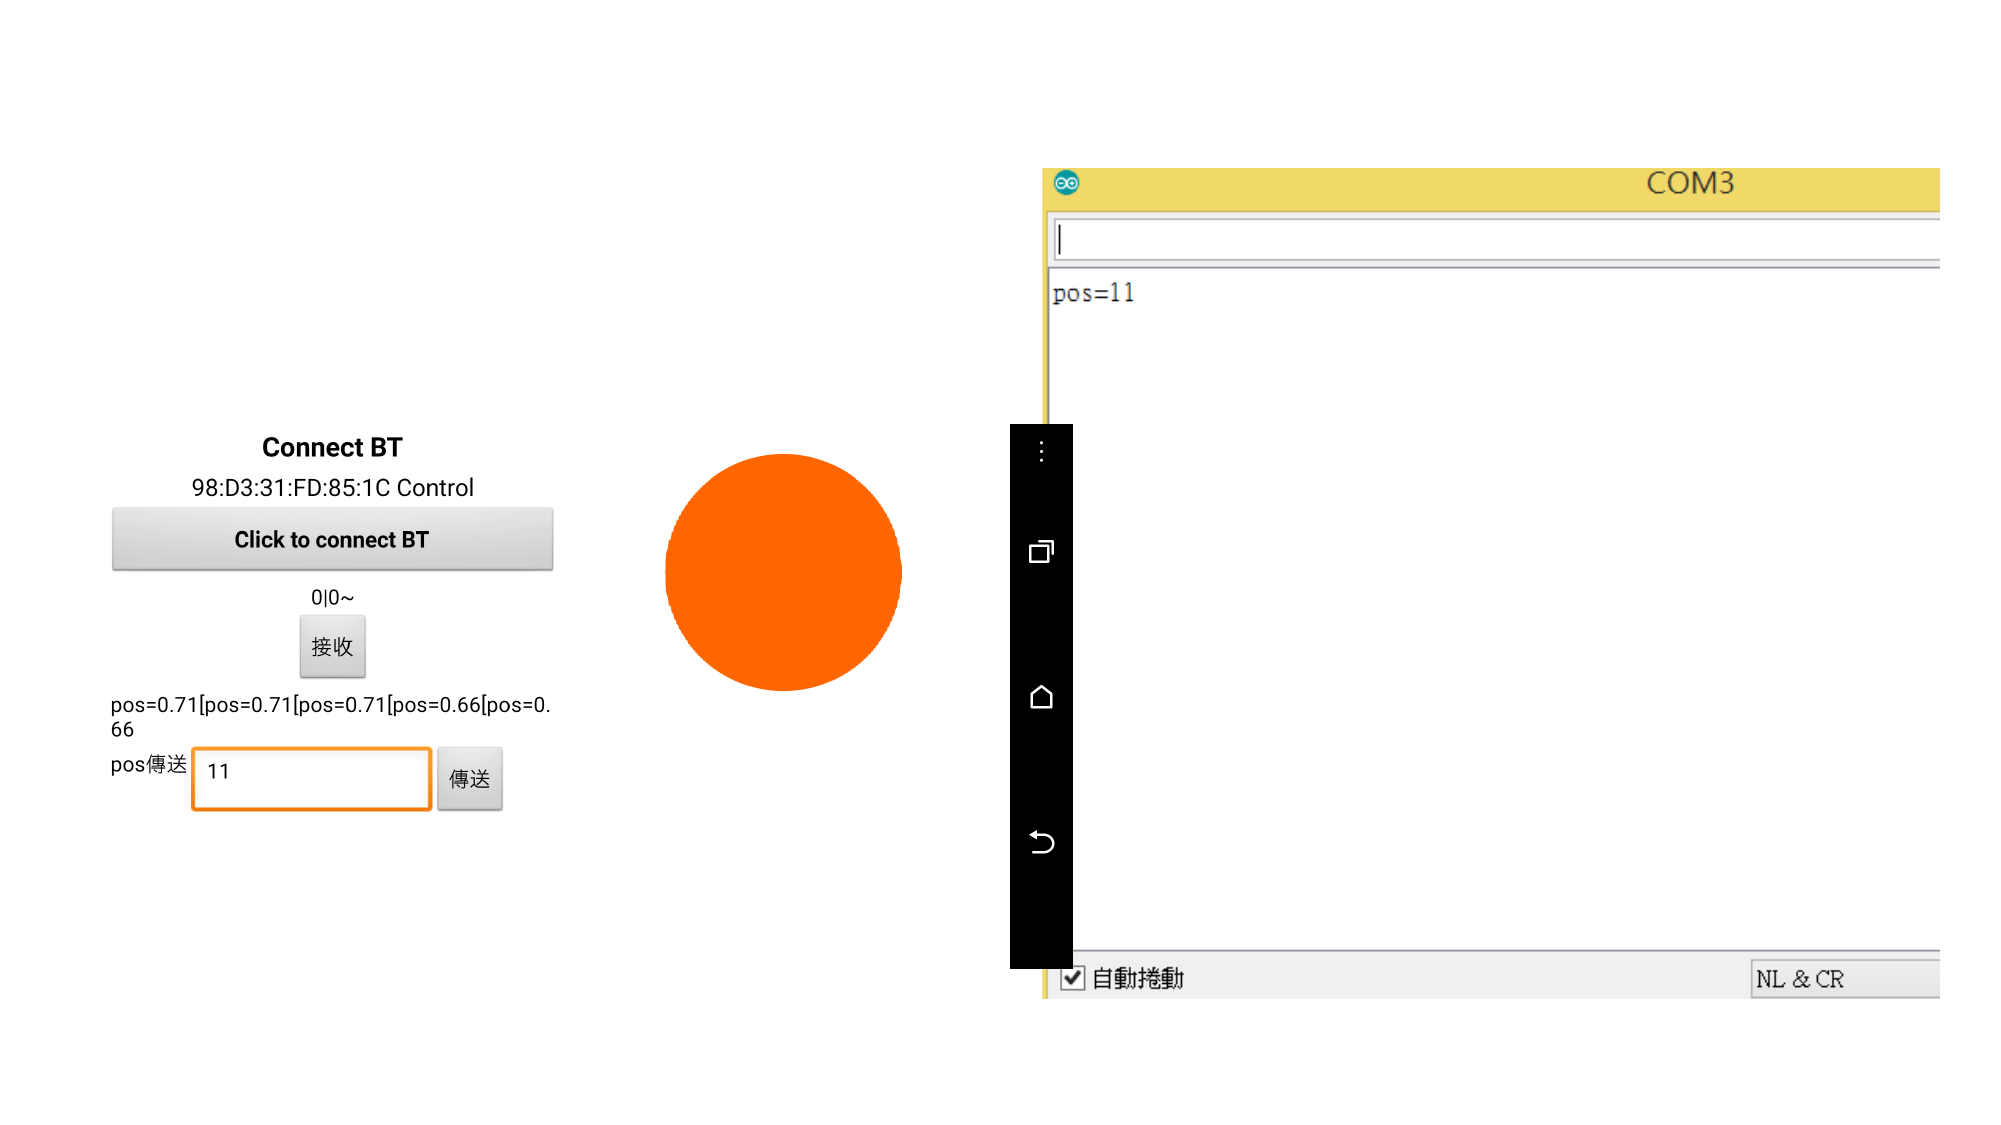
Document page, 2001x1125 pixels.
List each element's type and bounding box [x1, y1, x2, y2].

picture [1042, 168, 1940, 999]
list [107, 424, 1073, 969]
